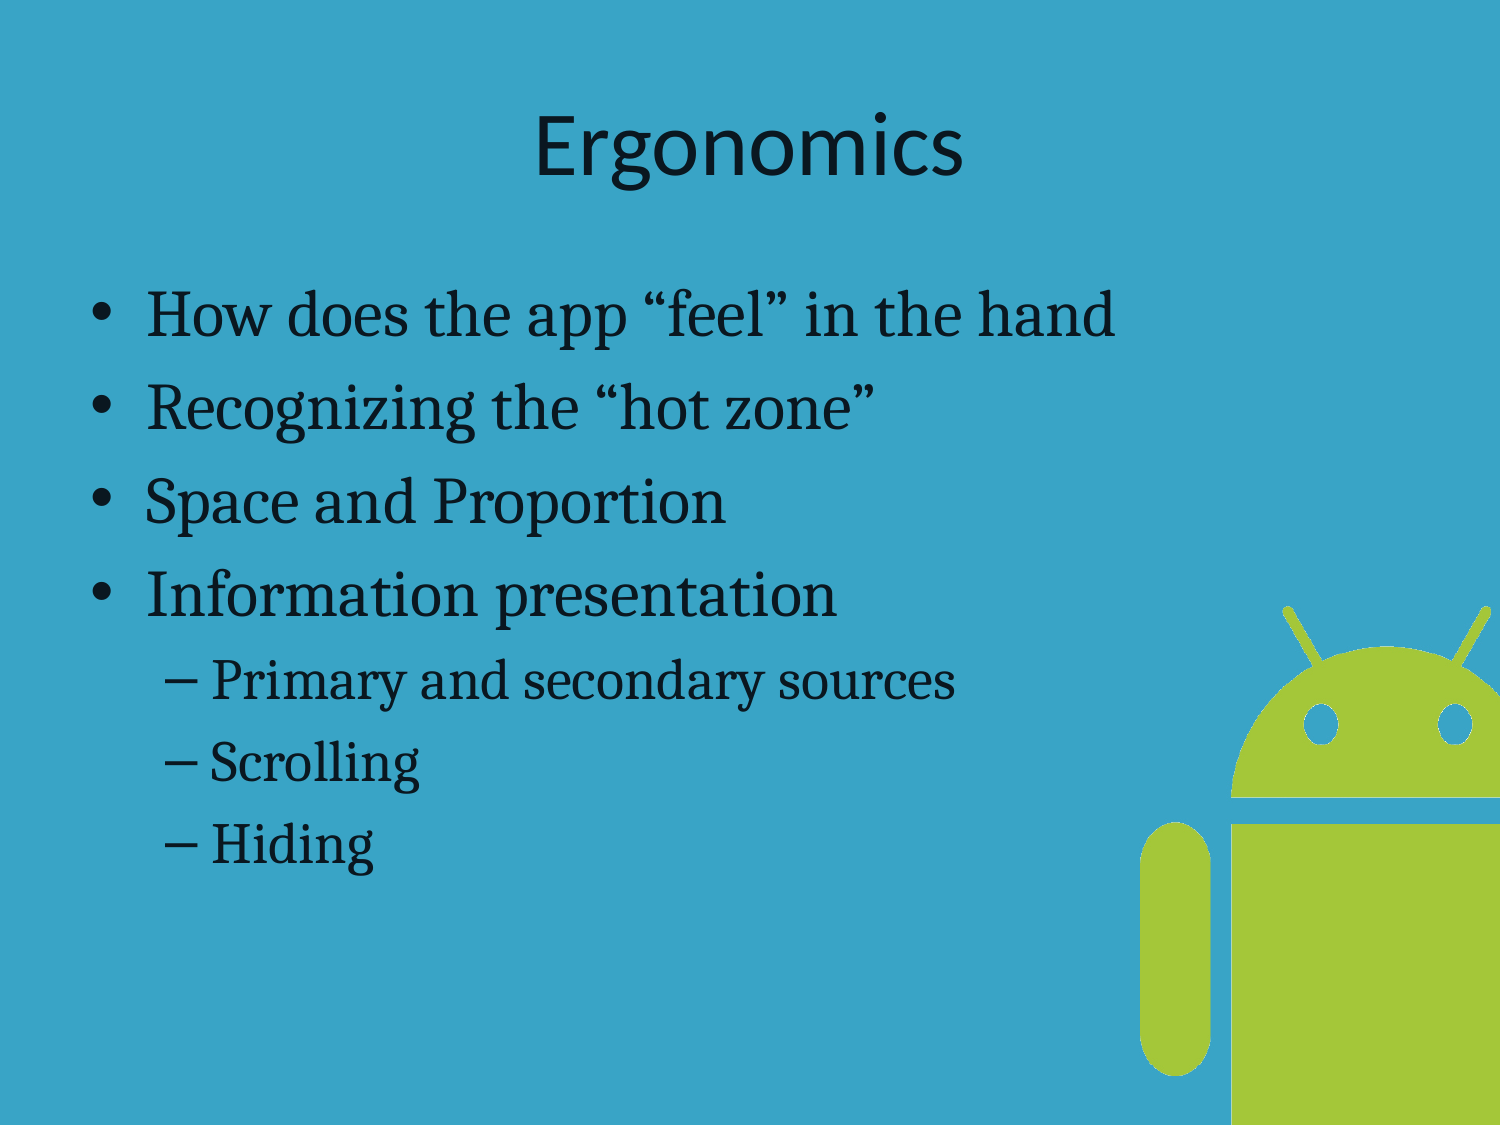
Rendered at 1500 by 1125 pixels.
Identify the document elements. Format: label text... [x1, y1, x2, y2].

picture [0, 0, 1500, 1125]
list How does the app “feel” in the hand Recognizing the “hot zone” Space and Proportion Information presentation Primary and secondary sources Scrolling Hiding [75, 262, 1425, 1005]
title Ergonomics [75, 45, 1425, 233]
